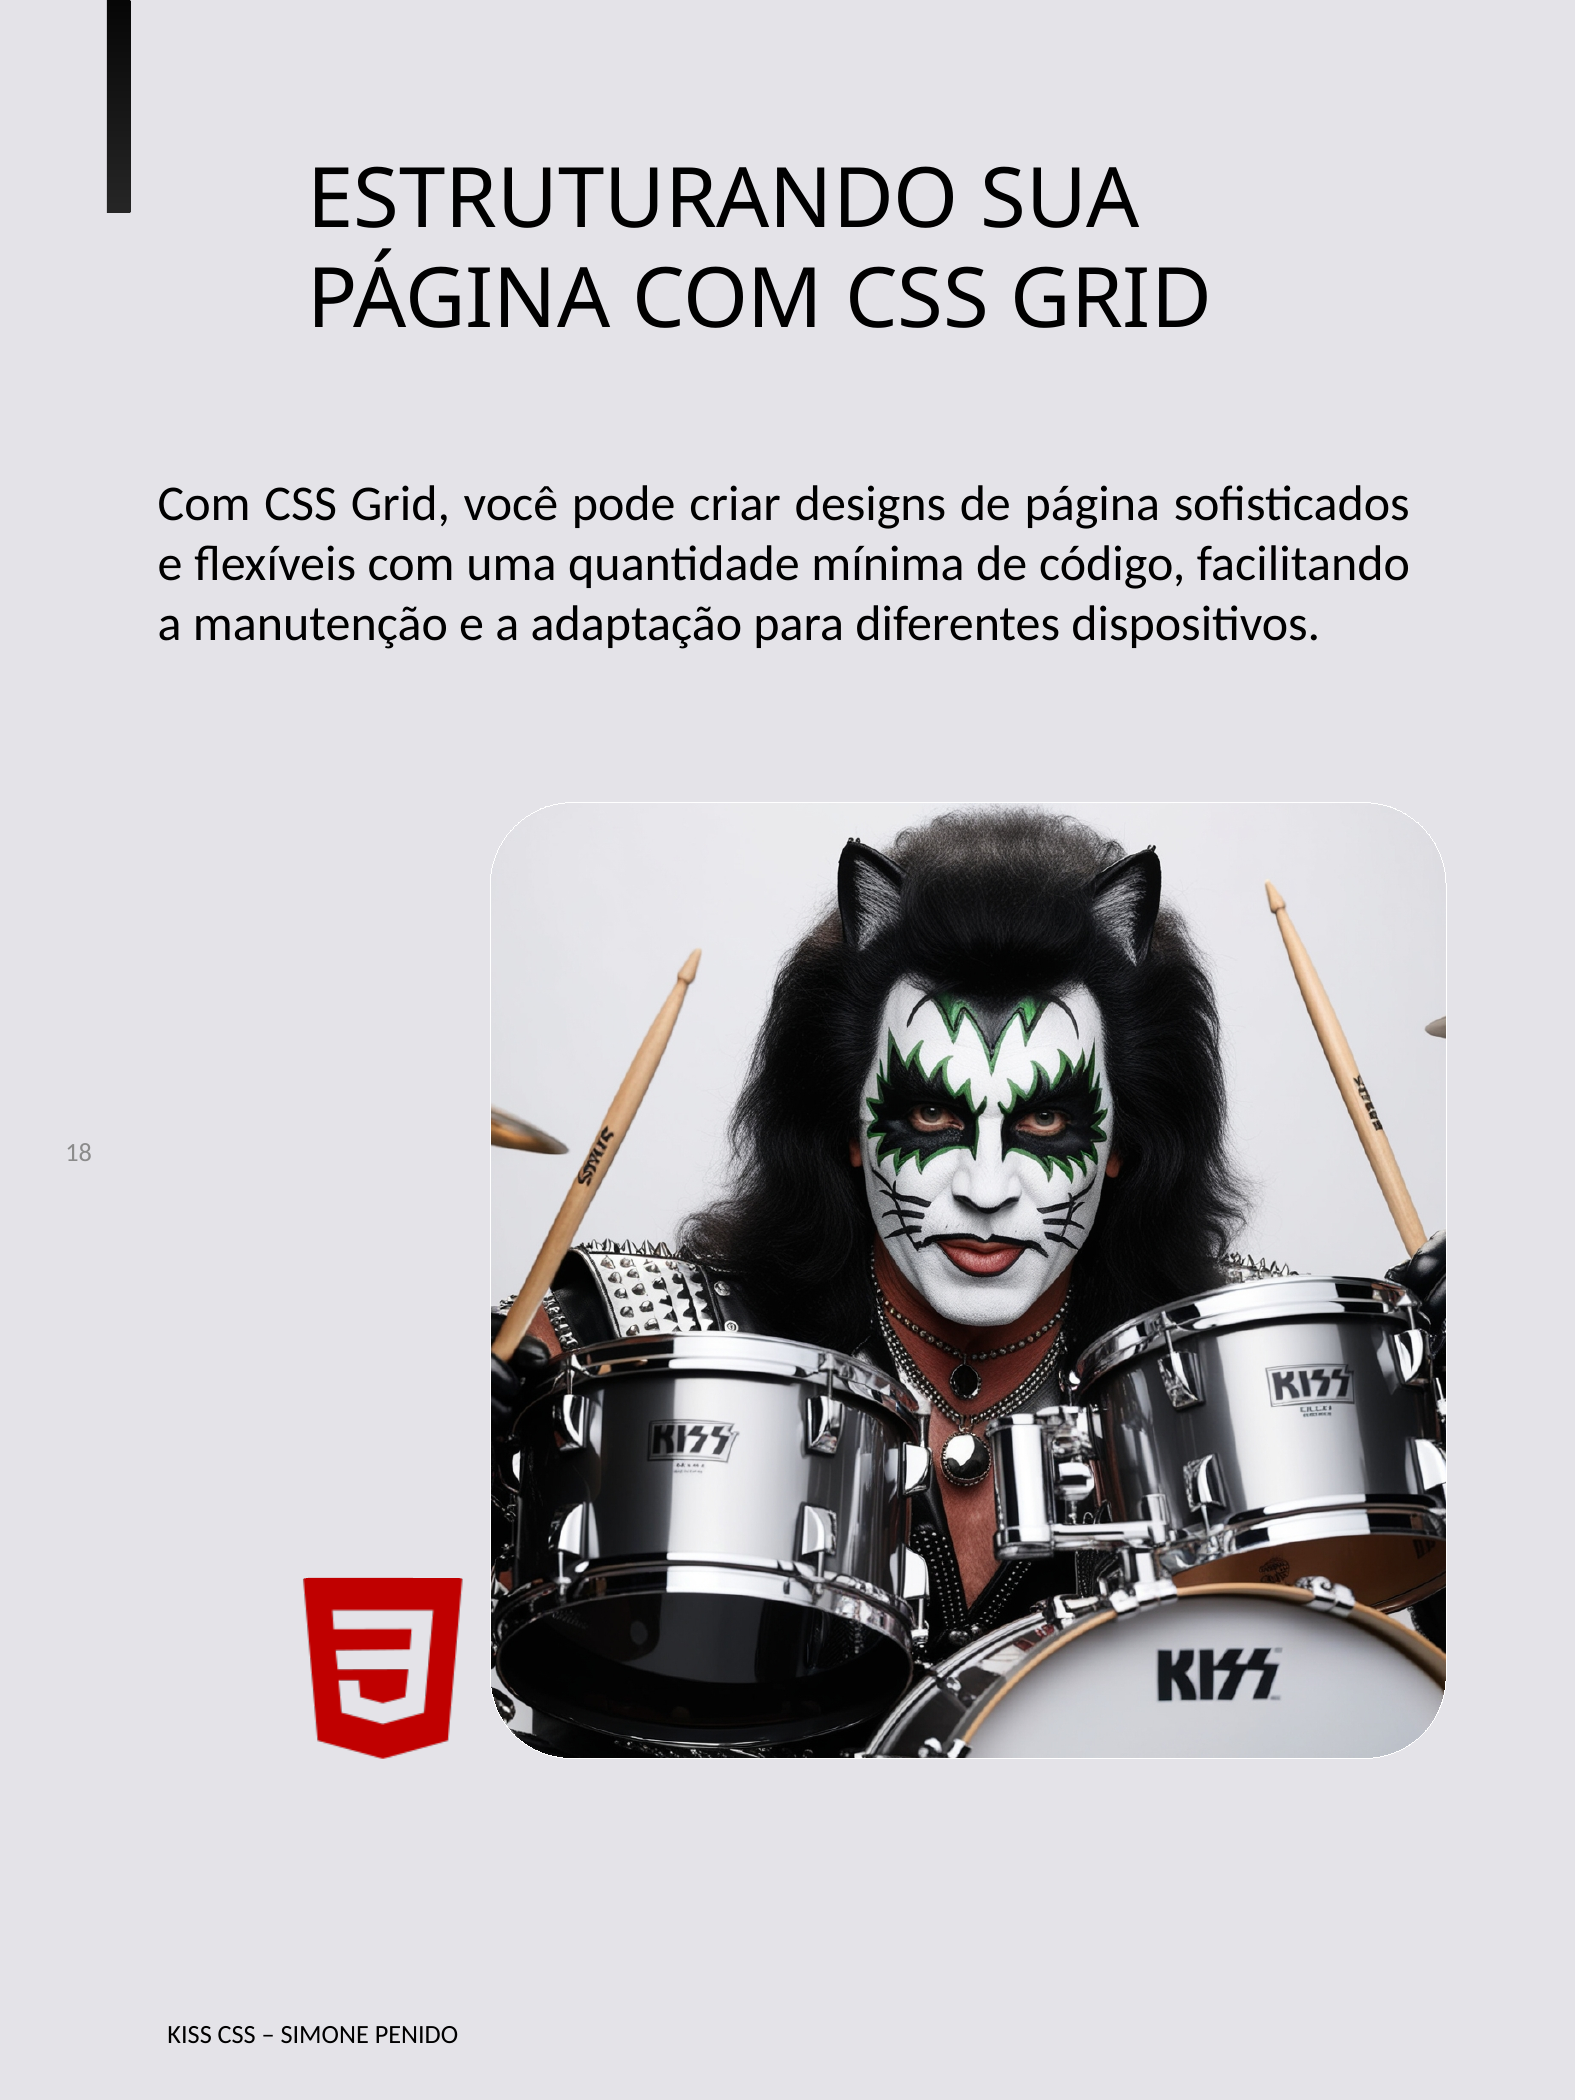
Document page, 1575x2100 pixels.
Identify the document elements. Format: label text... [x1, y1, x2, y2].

picture [490, 802, 1447, 1759]
text_box Com CSS Grid, você pode criar designs de página sofisticados e flexíveis com uma quantidade mínima de código, facilitando a manutenção e a adaptação para diferentes dispositivos. [142, 462, 1426, 658]
slide_number 18 [0, 1094, 107, 1207]
picture [292, 1577, 474, 1759]
text_box Estruturando sua página com CSS Grid [292, 136, 1350, 352]
footer KISS CSS – SIMONE PENIDO [47, 1977, 579, 2090]
text_box [106, 0, 131, 213]
